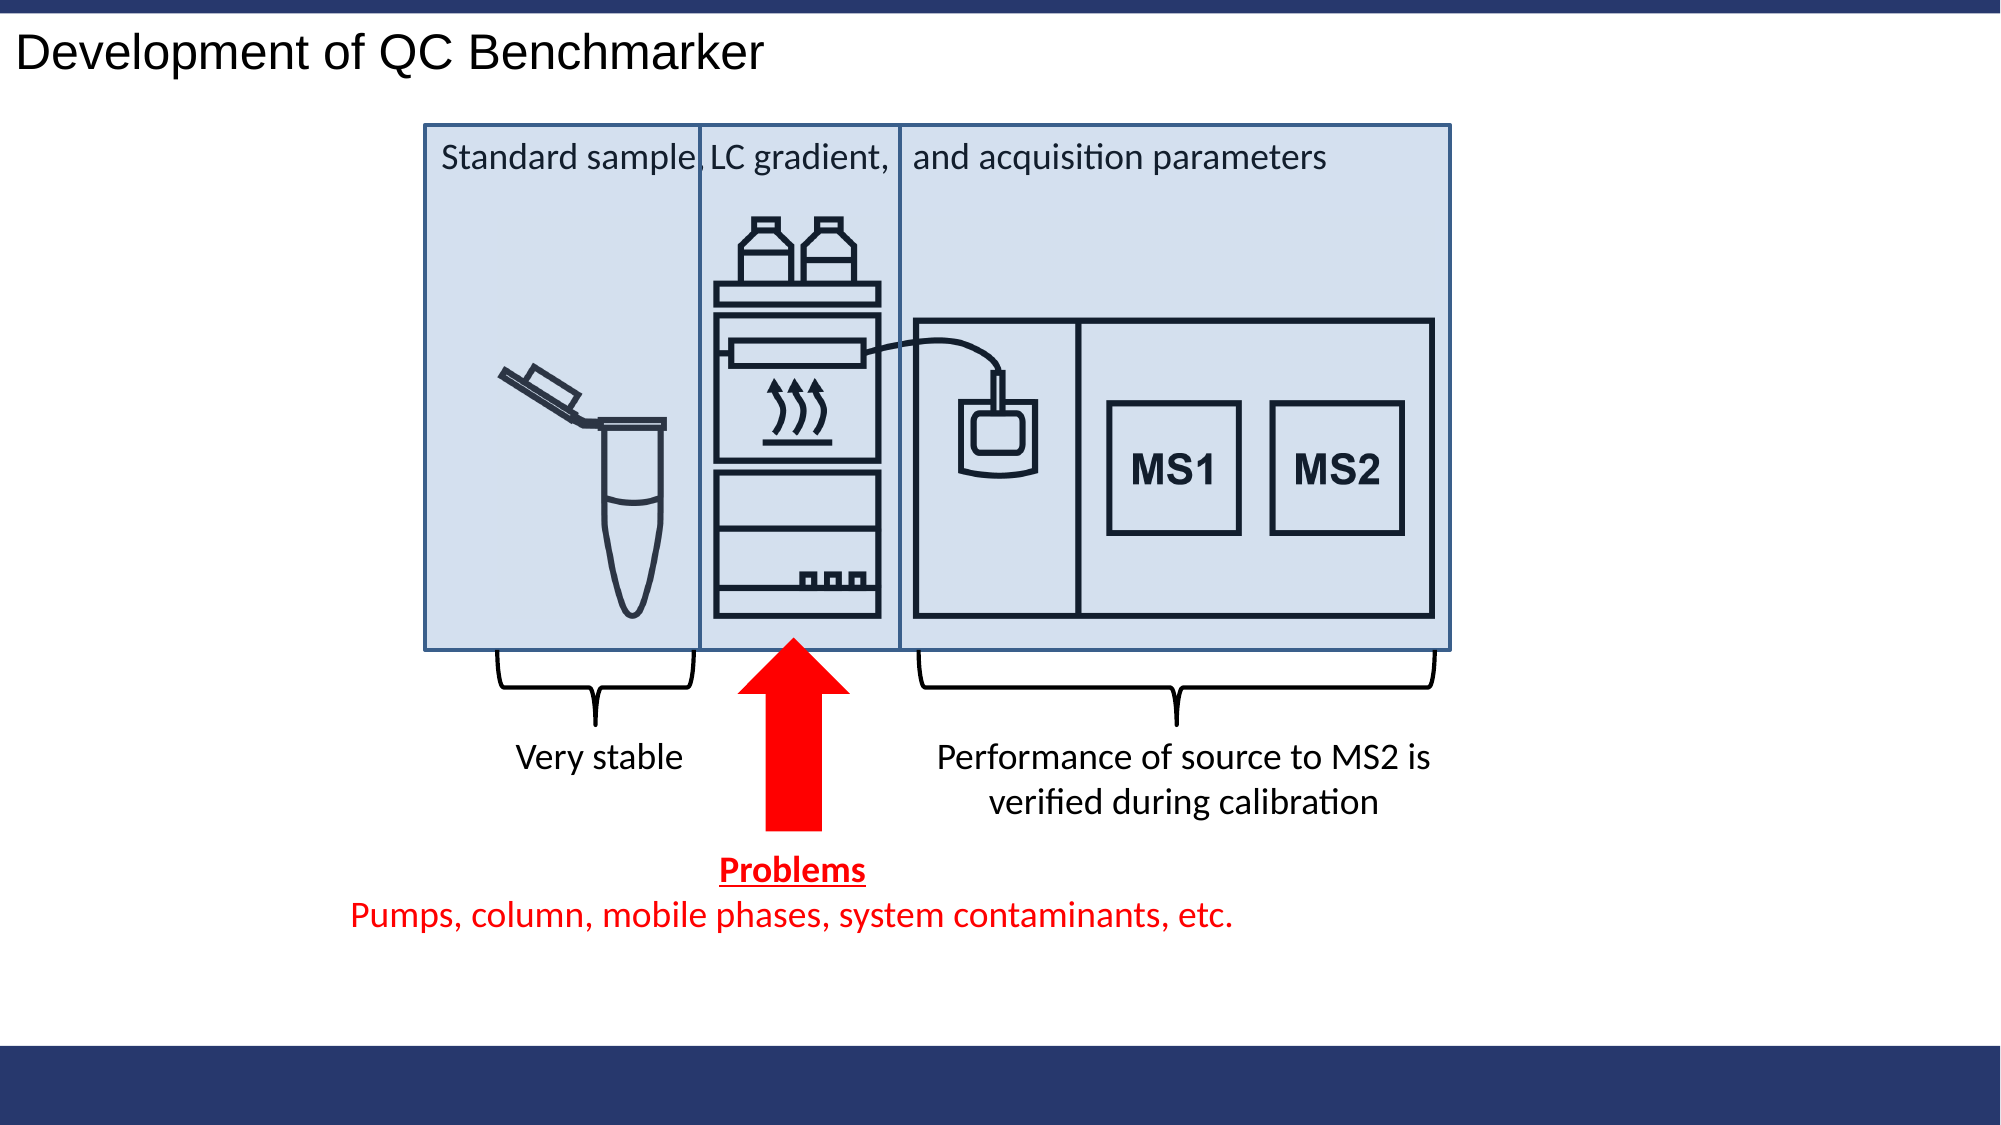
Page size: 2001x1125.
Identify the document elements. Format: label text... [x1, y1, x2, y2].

text_box Performance of source to MS2 is verified during calibration [918, 724, 1450, 830]
text_box [917, 649, 1436, 724]
picture [496, 216, 1435, 620]
text_box [423, 123, 698, 652]
text_box [735, 635, 852, 834]
title Development of QC Benchmarker [0, 12, 1638, 88]
text_box [496, 649, 695, 724]
text_box [698, 123, 898, 215]
text_box [898, 123, 1452, 652]
text_box Very stable [500, 724, 699, 785]
text_box Problems Pumps, column, mobile phases, system contaminants, etc. [335, 837, 1250, 943]
text_box [698, 627, 898, 652]
